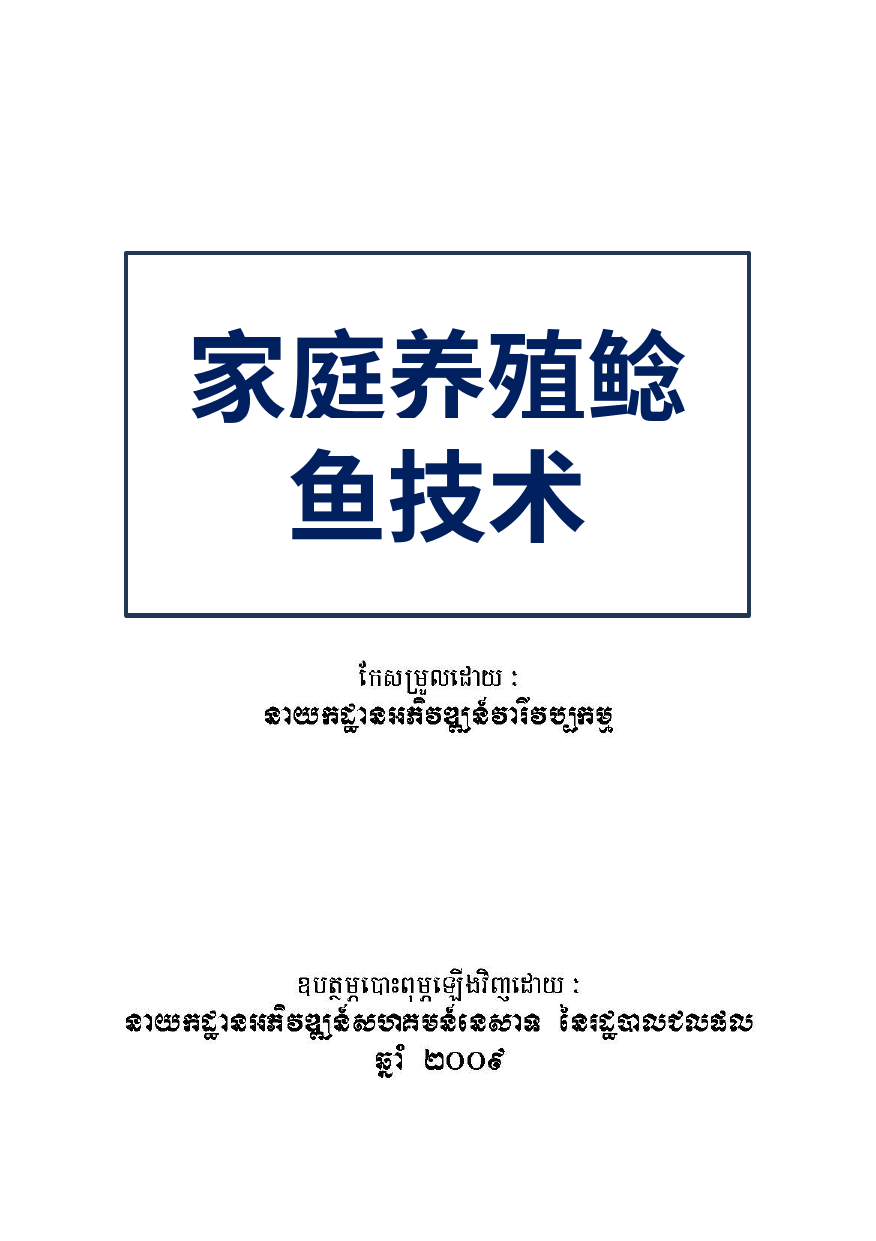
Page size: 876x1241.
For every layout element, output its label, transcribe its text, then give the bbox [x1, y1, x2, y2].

picture [125, 293, 757, 1081]
text_box 家庭养殖鲶鱼技术 [124, 251, 751, 293]
